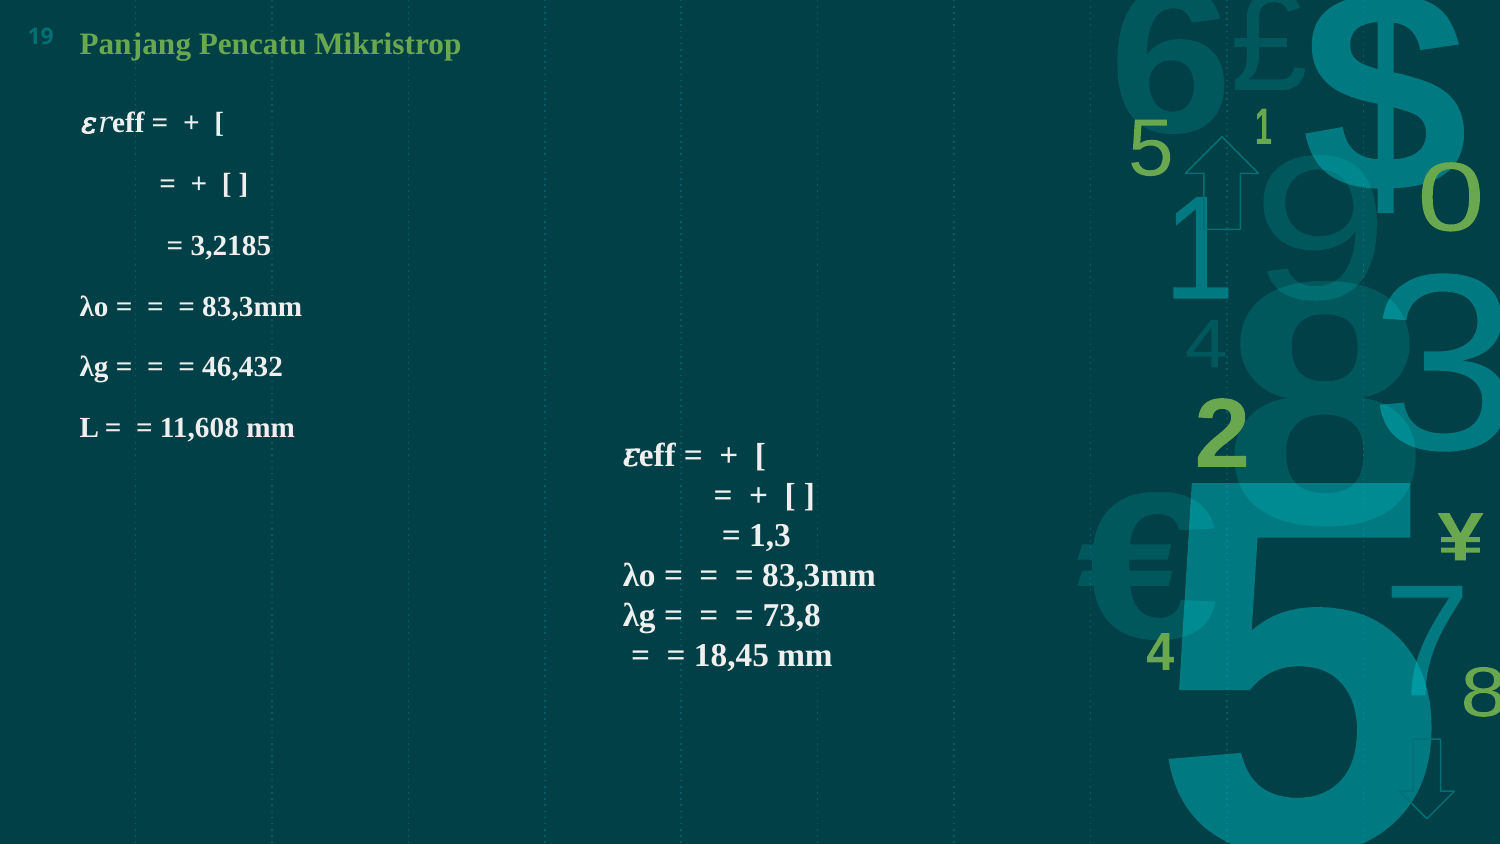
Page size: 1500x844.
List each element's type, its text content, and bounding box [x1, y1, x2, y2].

slide_number 19 [12, 6, 103, 66]
